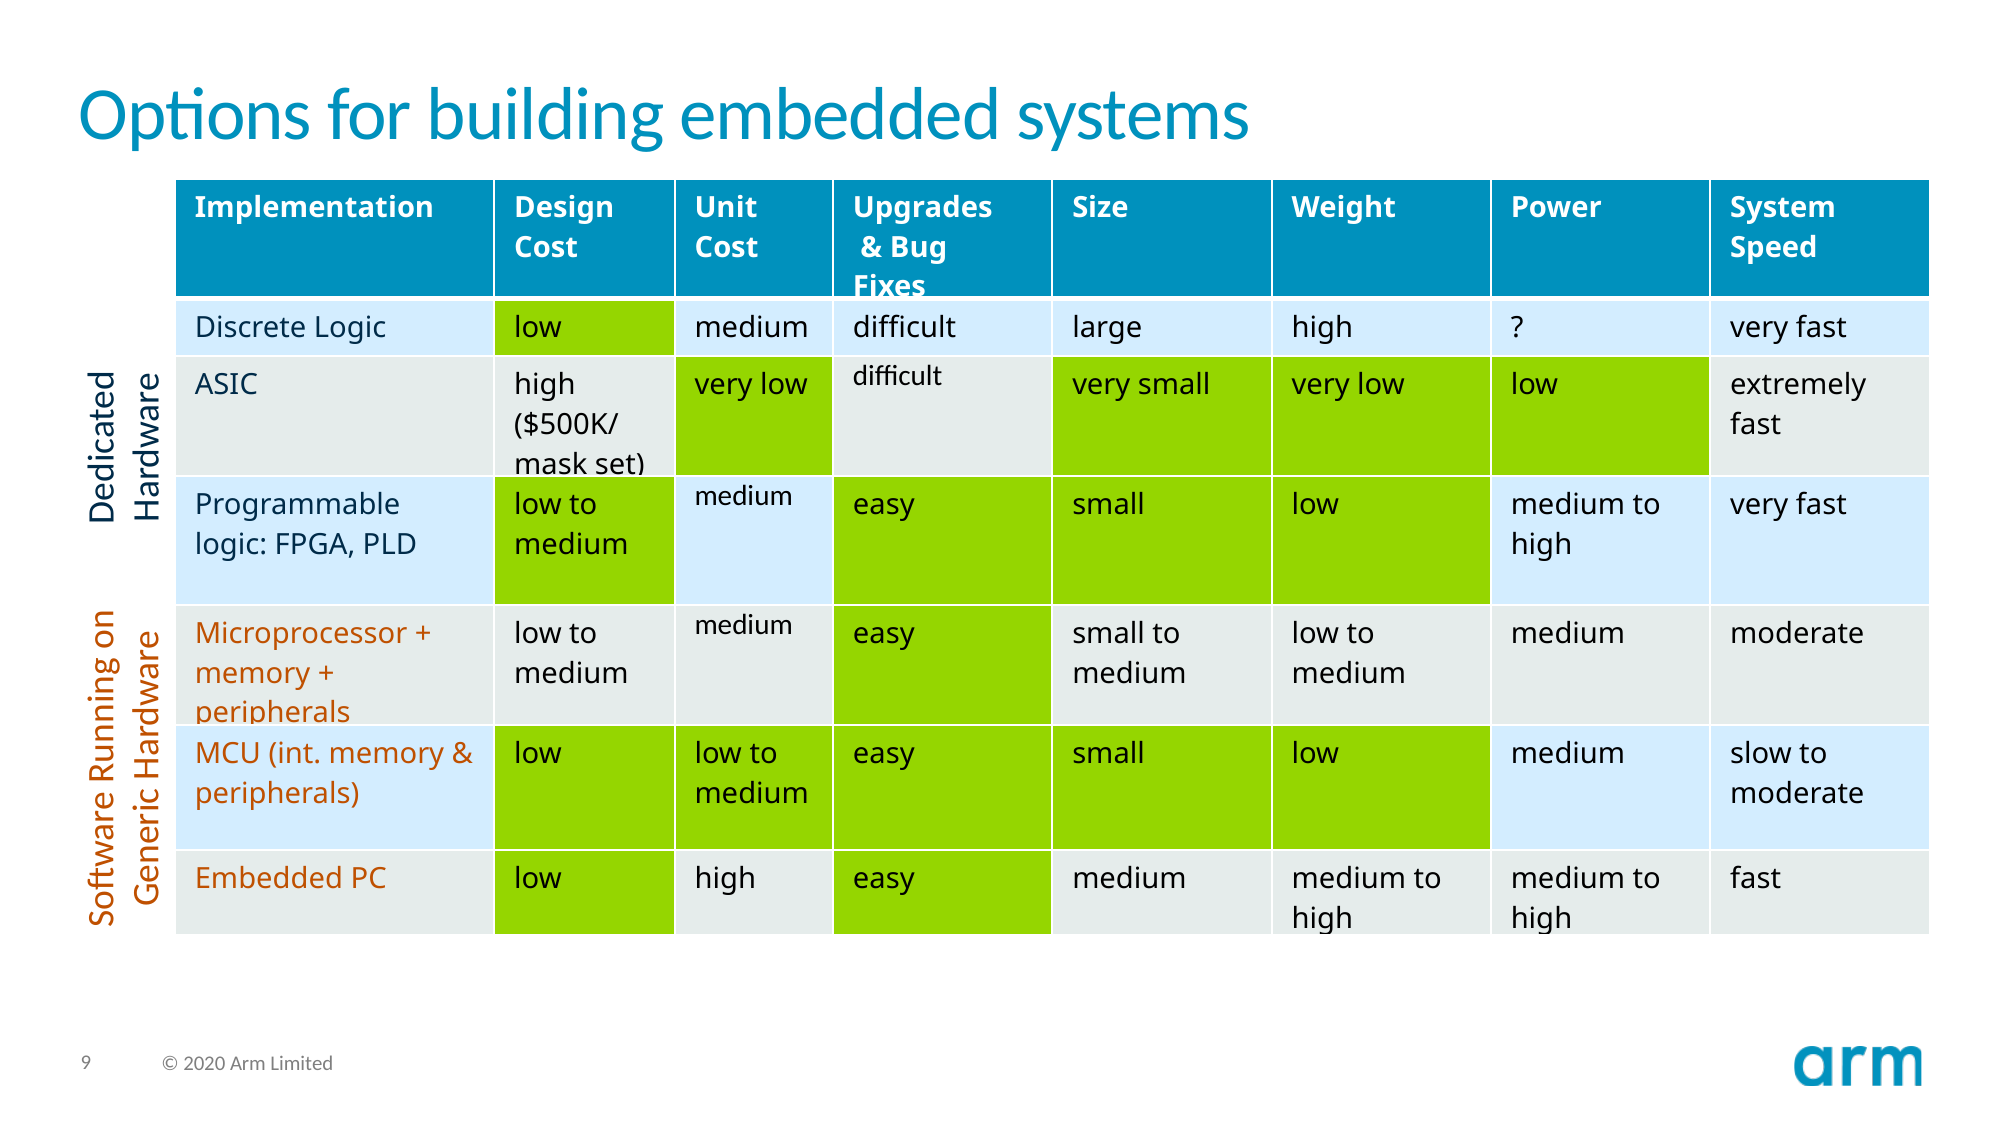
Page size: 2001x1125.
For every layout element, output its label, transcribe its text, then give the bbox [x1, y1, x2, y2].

table_cell Embedded PC [176, 851, 493, 934]
table_cell high [676, 851, 832, 934]
table_cell very fast [1711, 301, 1929, 355]
table_cell moderate [1711, 606, 1929, 724]
table_cell medium [1492, 606, 1709, 724]
table_cell medium to high [1492, 851, 1709, 934]
table_cell ? [1492, 301, 1709, 355]
table_cell difficult [834, 301, 1051, 355]
table_cell slow to moderate [1711, 726, 1929, 849]
table_cell medium to high [1273, 851, 1490, 934]
table_cell Discrete Logic [176, 301, 493, 355]
table_header Unit Cost [676, 180, 832, 296]
table_header Design Cost [495, 180, 674, 296]
table_cell small to medium [1053, 606, 1271, 724]
text_box Software Running on Generic Hardware [68, 581, 174, 957]
table_cell very fast [1711, 477, 1929, 604]
table_cell medium [676, 606, 832, 724]
table_header Power [1492, 180, 1709, 296]
table_cell low [495, 851, 674, 934]
table_header Implementation [176, 180, 493, 296]
table_header Size [1053, 180, 1271, 296]
table_cell ASIC [176, 357, 493, 475]
table_cell low to medium [1273, 606, 1490, 724]
table_cell very low [1273, 357, 1490, 475]
table_cell low to medium [676, 726, 832, 849]
table_cell high [1273, 301, 1490, 355]
table_cell easy [834, 726, 1051, 849]
table_cell medium [1492, 726, 1709, 849]
table_cell low [1273, 477, 1490, 604]
table_cell medium [676, 477, 832, 604]
table_cell fast [1711, 851, 1929, 934]
table_cell low [1273, 726, 1490, 849]
table_cell medium to high [1492, 477, 1709, 604]
table_cell high ($500K/ mask set) [495, 357, 674, 475]
table_cell low [495, 301, 674, 355]
table_cell easy [834, 851, 1051, 934]
table_cell large [1053, 301, 1271, 355]
table_cell low [1492, 357, 1709, 475]
table_cell low to medium [495, 477, 674, 604]
table_cell Microprocessor + memory + peripherals [176, 606, 493, 724]
table_cell small [1053, 726, 1271, 849]
table_cell low [495, 726, 674, 849]
title Options for building embedded systems [78, 78, 1922, 186]
table_cell very small [1053, 357, 1271, 475]
table_cell very low [676, 357, 832, 475]
table_cell medium [1053, 851, 1271, 934]
table_cell easy [834, 477, 1051, 604]
table_cell extremely fast [1711, 357, 1929, 475]
table_header Upgrades & Bug Fixes [834, 180, 1051, 296]
table_cell easy [834, 606, 1051, 724]
table_cell MCU (int. memory & peripherals) [176, 726, 493, 849]
table_header Weight [1273, 180, 1490, 296]
table_cell medium [676, 301, 832, 355]
table_cell Programmable logic: FPGA, PLD [176, 477, 493, 604]
table_header System Speed [1711, 180, 1929, 296]
table_cell small [1053, 477, 1271, 604]
text_box Dedicated Hardware [68, 295, 174, 581]
table_cell low to medium [495, 606, 674, 724]
table_cell difficult [834, 357, 1051, 475]
